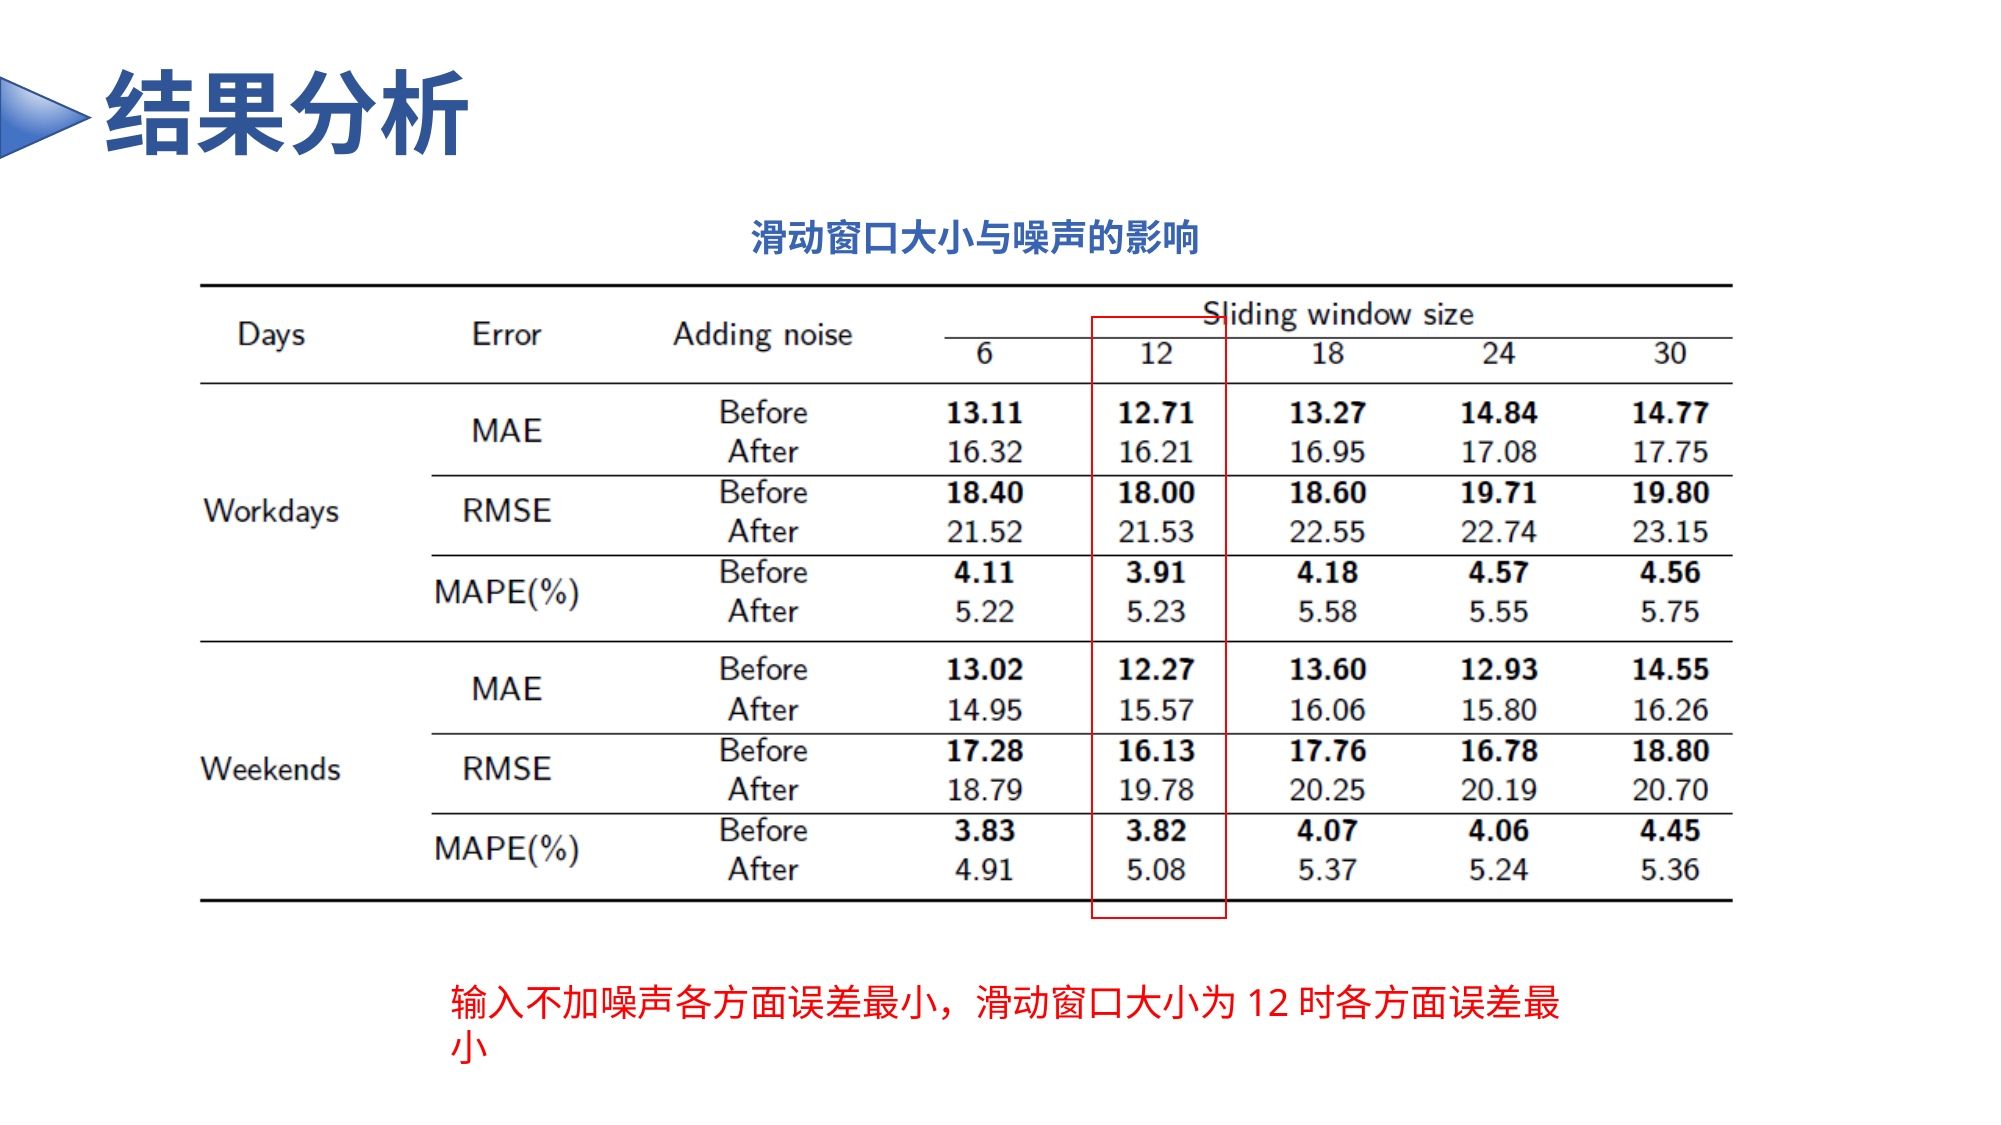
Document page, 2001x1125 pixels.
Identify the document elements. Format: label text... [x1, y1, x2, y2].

text_box 滑动窗口大小与噪声的影响 [735, 207, 1310, 267]
text_box [0, 76, 93, 159]
text_box 输入不加噪声各方面误差最小，滑动窗口大小为12时各方面误差最小 [435, 971, 1610, 1077]
picture [177, 278, 1769, 918]
text_box 结果分析 [89, 61, 495, 165]
